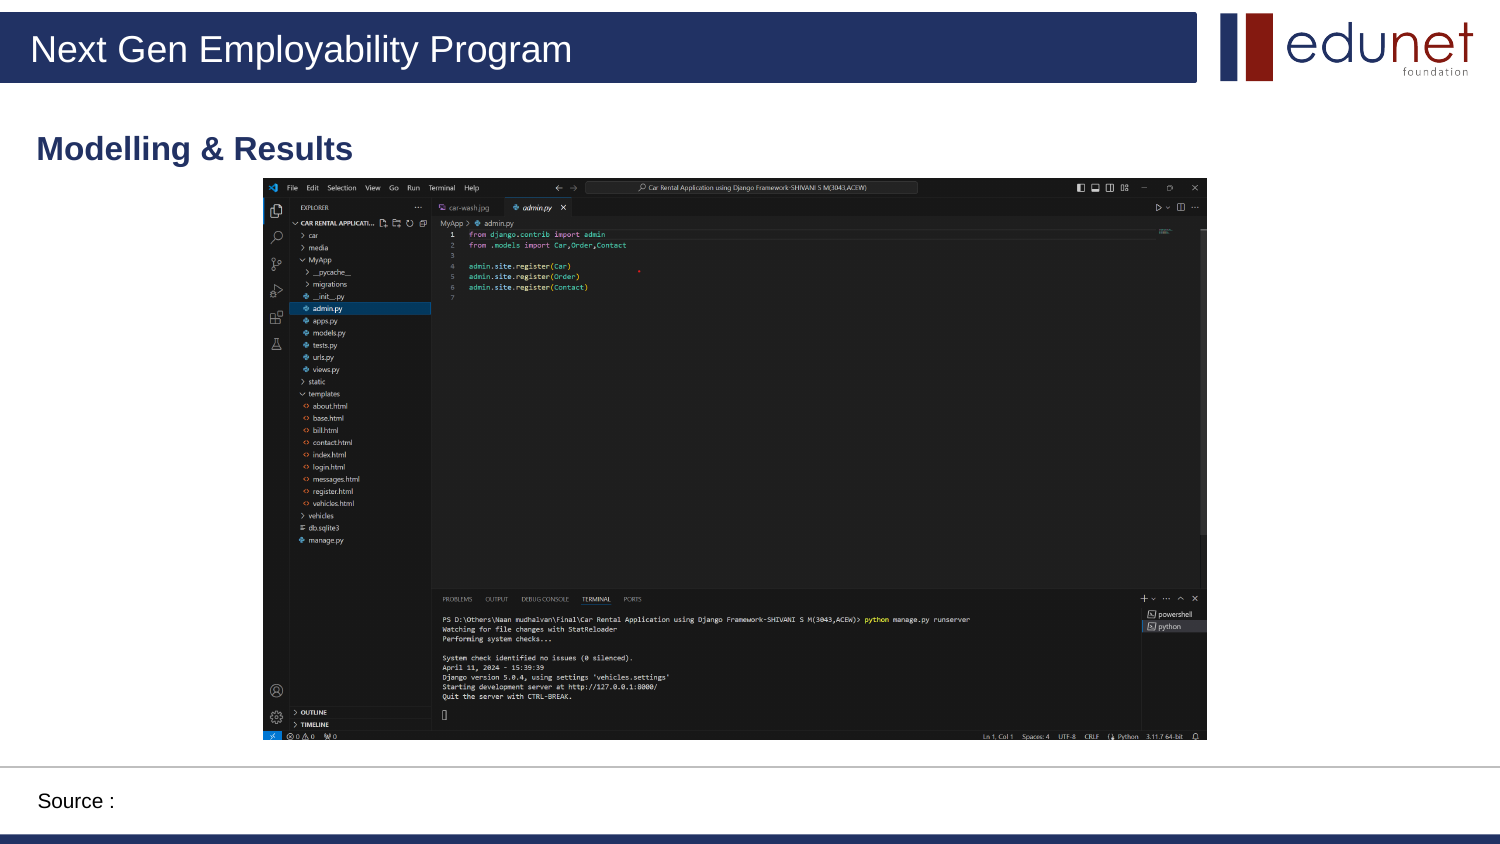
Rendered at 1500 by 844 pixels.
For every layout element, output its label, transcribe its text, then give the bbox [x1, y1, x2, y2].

title Modelling & Results [21, 111, 504, 165]
picture [1279, 14, 1482, 83]
picture [263, 178, 1207, 741]
text_box Source : [22, 776, 139, 826]
